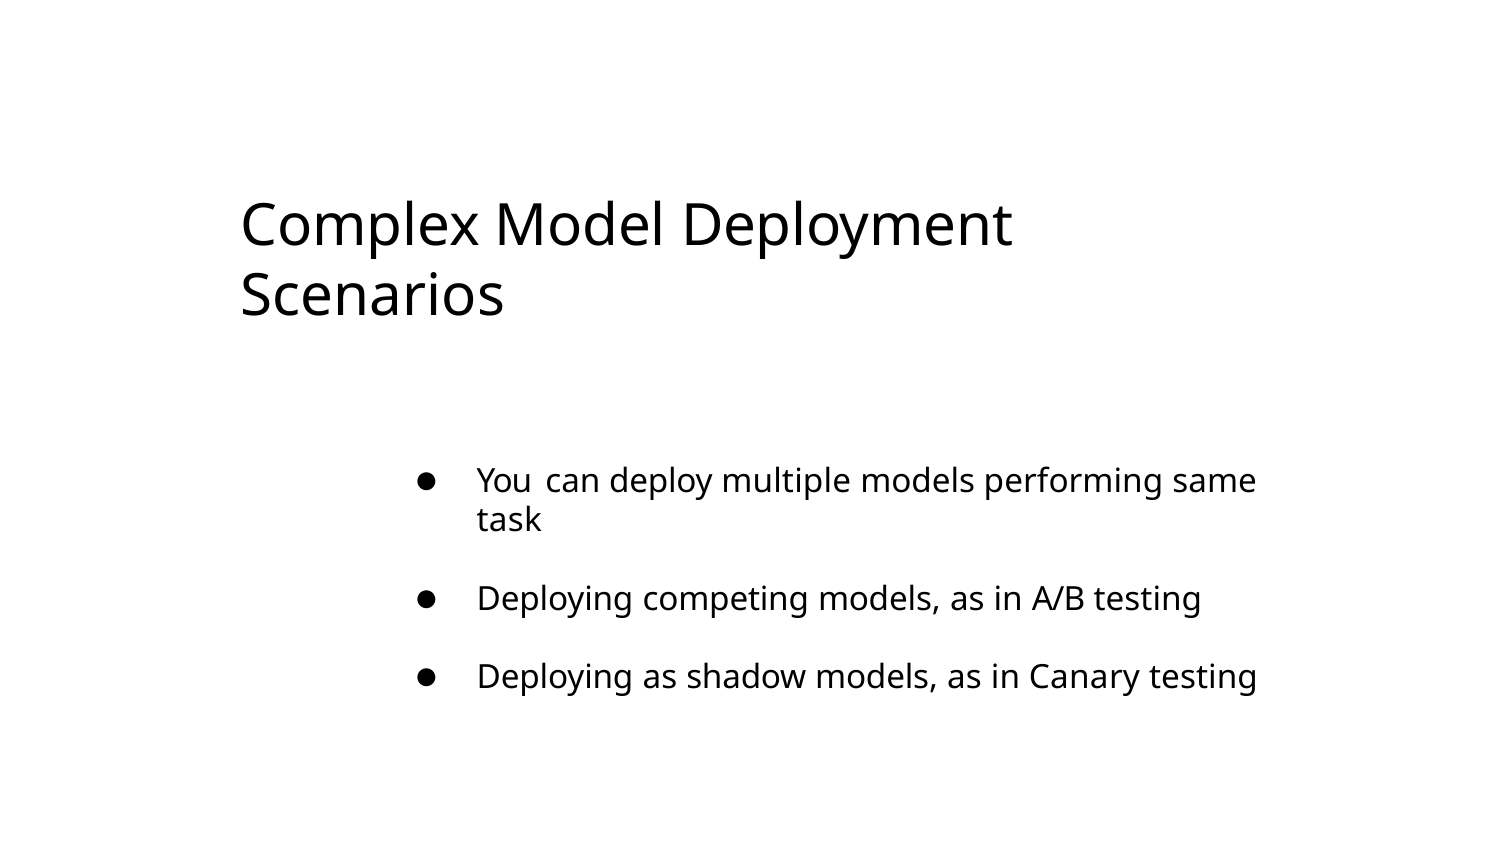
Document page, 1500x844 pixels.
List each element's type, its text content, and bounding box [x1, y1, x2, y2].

text_box You can deploy multiple models performing same task Deploying competing models, as in A/B testing Deploying as shadow models, as in Canary testing [412, 456, 1262, 695]
text_box Complex Model Deployment Scenarios [238, 184, 1230, 327]
